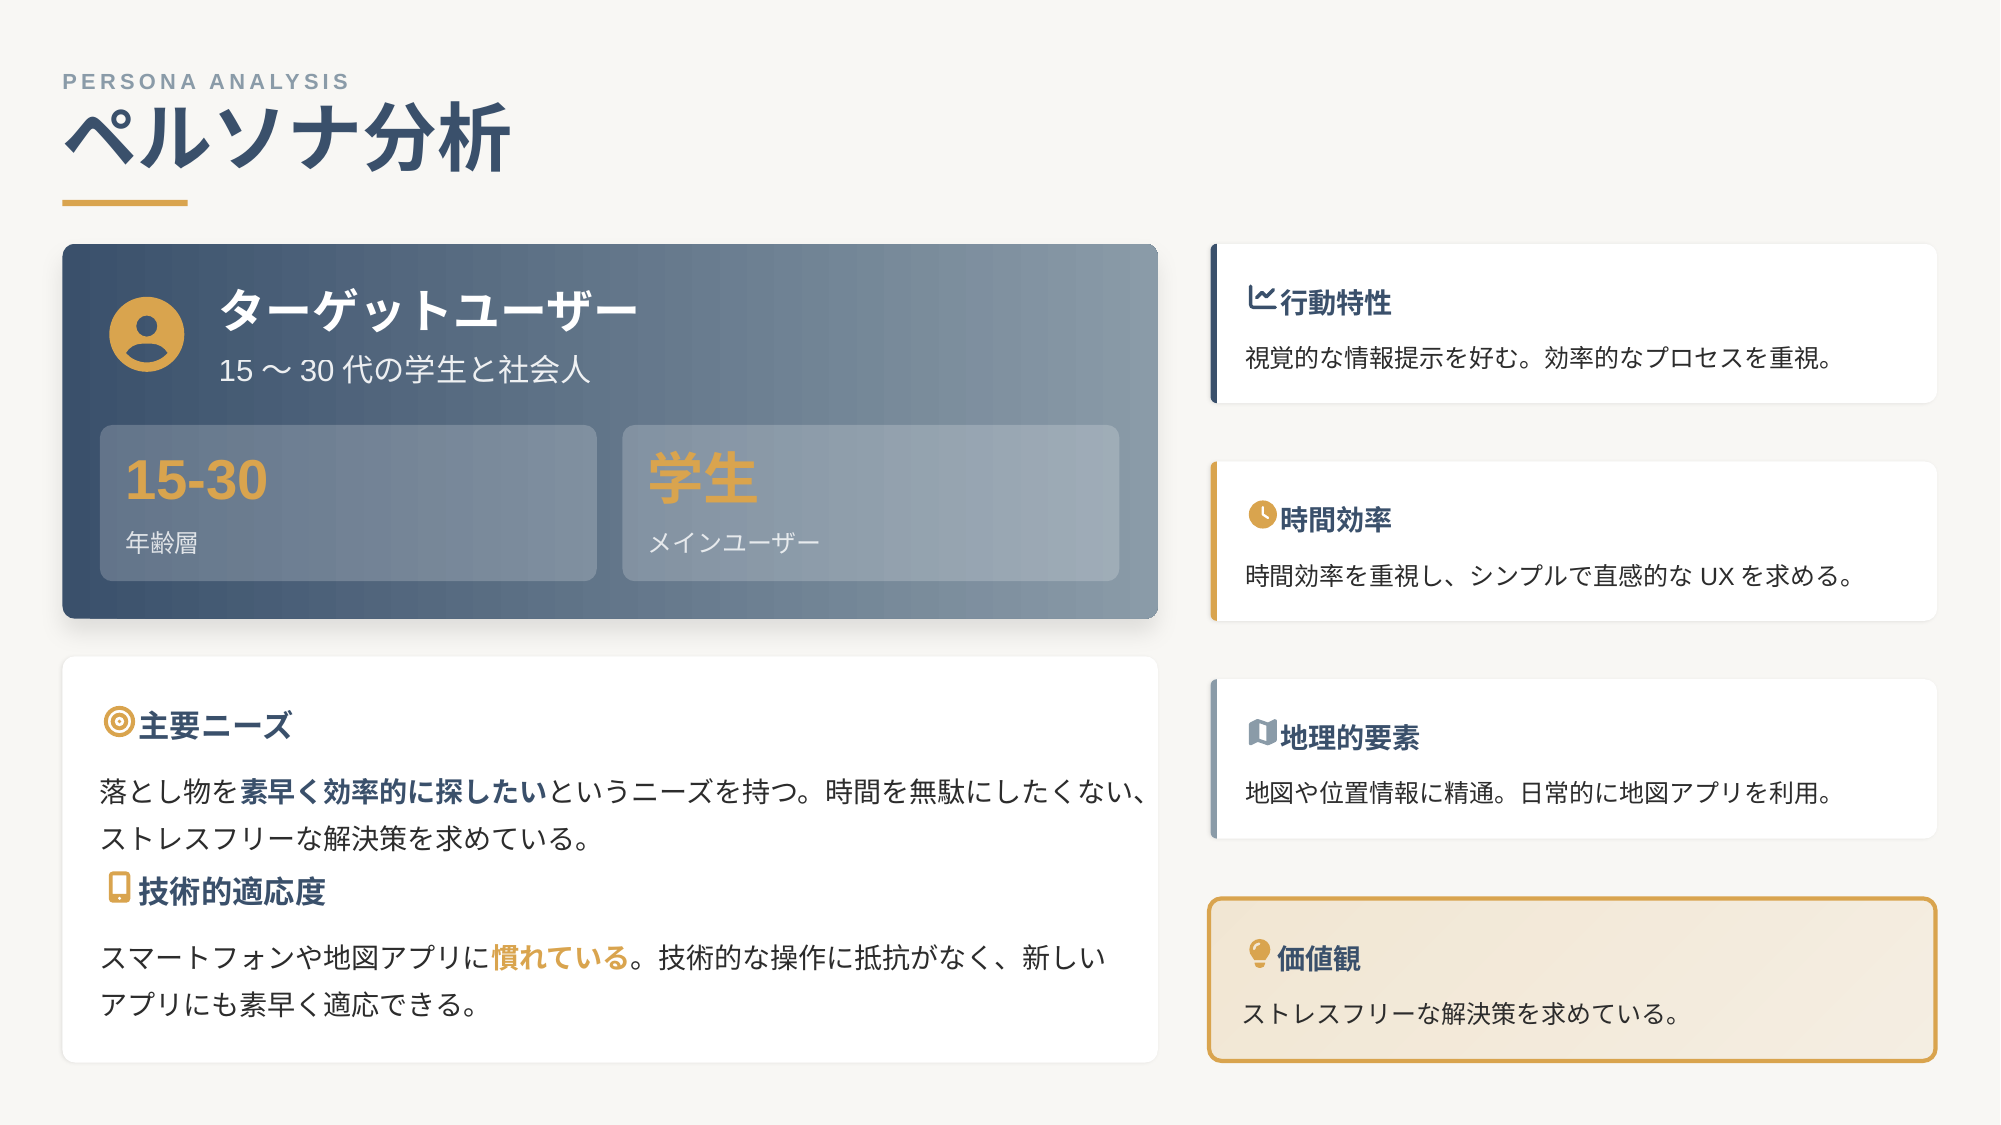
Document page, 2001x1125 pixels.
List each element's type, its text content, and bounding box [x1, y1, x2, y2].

text_box ペルソナ分析 [62, 106, 1975, 182]
text_box 地図や位置情報に精通。日常的に地図アプリを利用。 [1244, 766, 1919, 808]
text_box [1210, 461, 1217, 621]
text_box [62, 656, 1158, 1063]
text_box [1217, 679, 1938, 839]
text_box 地理的要素 [1280, 710, 1920, 755]
text_box 時間効率 [1280, 492, 1920, 537]
text_box 視覚的な情報提示を好む。効率的なプロセスを重視。 [1244, 331, 1919, 372]
text_box 主要ニーズ [139, 699, 1136, 744]
text_box 時間効率を重視し、シンプルで直感的なUXを求める。 [1244, 548, 1919, 590]
text_box [62, 243, 1158, 619]
text_box 価値観 [1277, 931, 1917, 975]
text_box 15-30 [125, 449, 600, 513]
text_box 15〜30代の学生と社会人 [218, 343, 657, 388]
text_box [1254, 962, 1266, 968]
text_box [109, 296, 185, 372]
text_box [1249, 938, 1271, 961]
text_box [622, 424, 1120, 582]
text_box [1248, 500, 1277, 529]
text_box [1209, 898, 1936, 1061]
text_box [1210, 243, 1217, 404]
text_box [1217, 243, 1938, 404]
text_box PERSONA ANALYSIS [62, 62, 1949, 94]
text_box スマートフォンや地図アプリに慣れている。技術的な操作に抵抗がなく、新しいアプリにも素早く適応できる。 [99, 927, 1135, 1020]
text_box [1217, 461, 1938, 621]
text_box ストレスフリーな解決策を求めている。 [1241, 987, 1916, 1029]
text_box 年齢層 [125, 518, 585, 557]
text_box 落とし物を素早く効率的に探したいというニーズを持つ。時間を無駄にしたくない、ストレスフリーな解決策を求めている。 [99, 762, 1135, 855]
text_box ターゲットユーザー [218, 281, 665, 338]
text_box [103, 705, 136, 738]
text_box 技術的適応度 [139, 865, 1136, 909]
text_box [108, 871, 131, 903]
text_box [1210, 679, 1217, 839]
text_box 行動特性 [1280, 275, 1920, 319]
text_box [1248, 719, 1277, 746]
text_box メインユーザー [647, 518, 1107, 557]
text_box [99, 424, 597, 582]
text_box 学生 [647, 449, 1123, 513]
text_box [1248, 284, 1277, 310]
text_box [62, 199, 188, 207]
